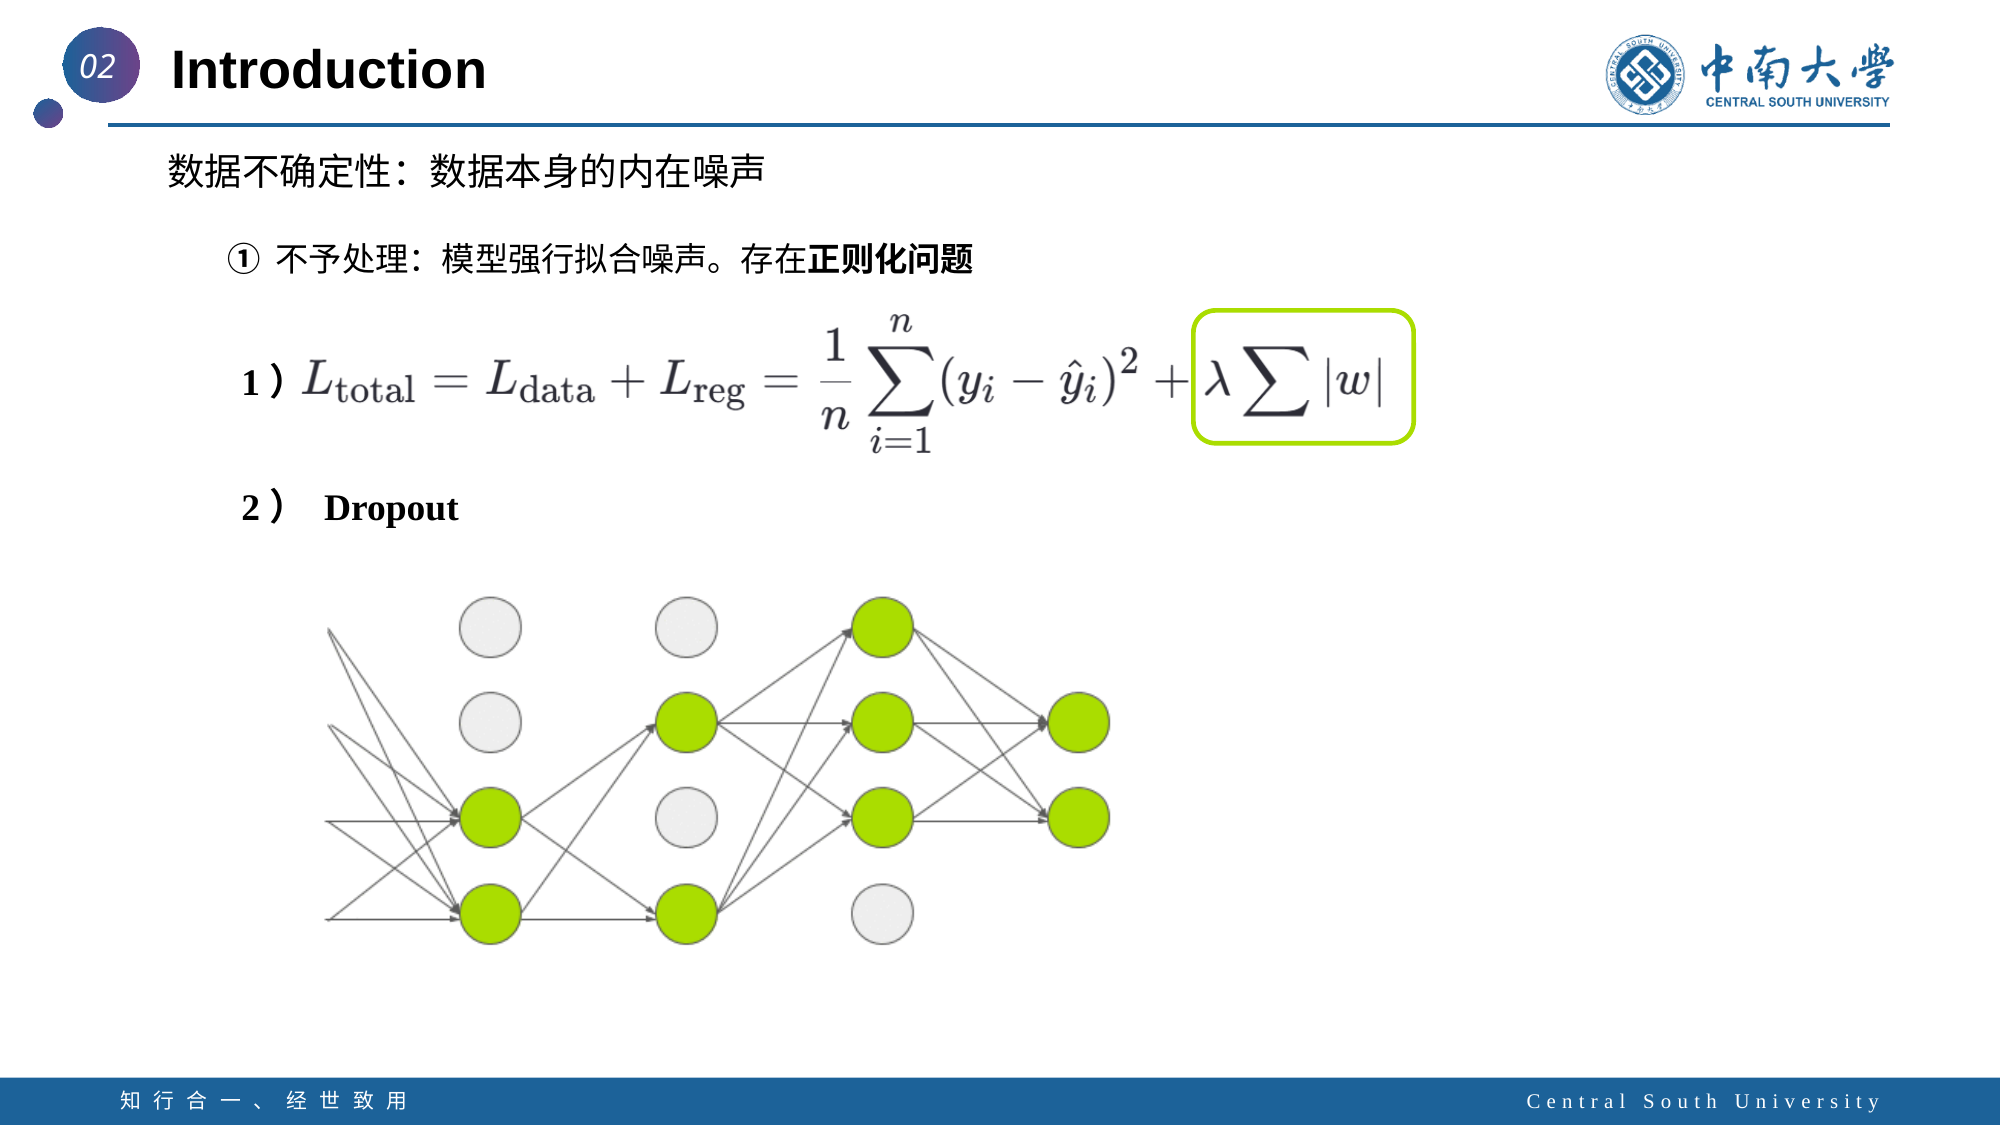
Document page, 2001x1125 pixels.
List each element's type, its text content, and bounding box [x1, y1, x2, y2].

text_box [33, 26, 153, 128]
picture [300, 310, 1387, 457]
text_box Introduction [171, 24, 1063, 108]
text_box [158, 0, 1050, 118]
text_box 数据不确定性：数据本身的内在噪声 ① 不予处理：模型强行拟合噪声。存在正则化问题 1） 2） Dropout [152, 140, 1425, 536]
picture [1595, 28, 1907, 121]
text_box [0, 1077, 2000, 1125]
text_box Central South University [1511, 1080, 1894, 1120]
text_box [1210, 309, 1415, 445]
text_box 知行合一、经世致用 [105, 1080, 423, 1120]
picture [300, 554, 1144, 985]
